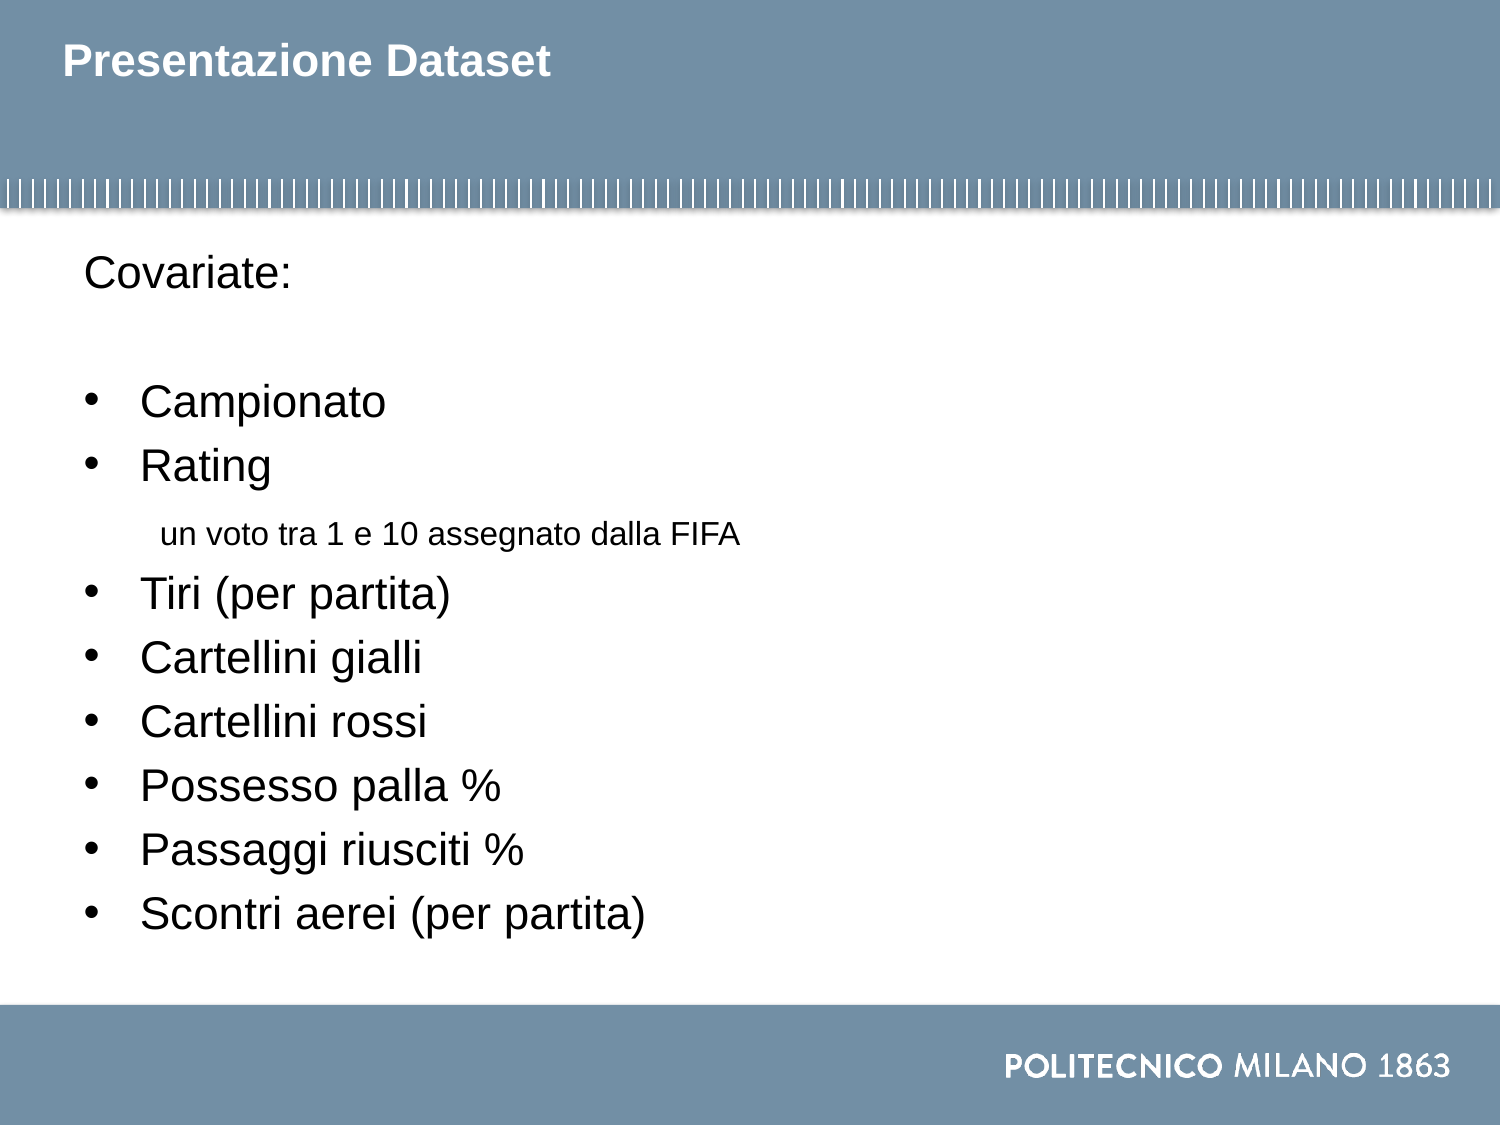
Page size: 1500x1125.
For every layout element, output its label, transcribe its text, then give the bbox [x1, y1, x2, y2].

title Presentazione Dataset [47, 22, 1455, 161]
list Covariate: Campionato Rating un voto tra 1 e 10 assegnato dalla FIFA Tiri (per partita) Cartellini gialli Cartellini rossi Possesso palla % Passaggi riusciti % Scontri aerei (per partita) [68, 235, 1434, 978]
picture [999, 1041, 1456, 1089]
